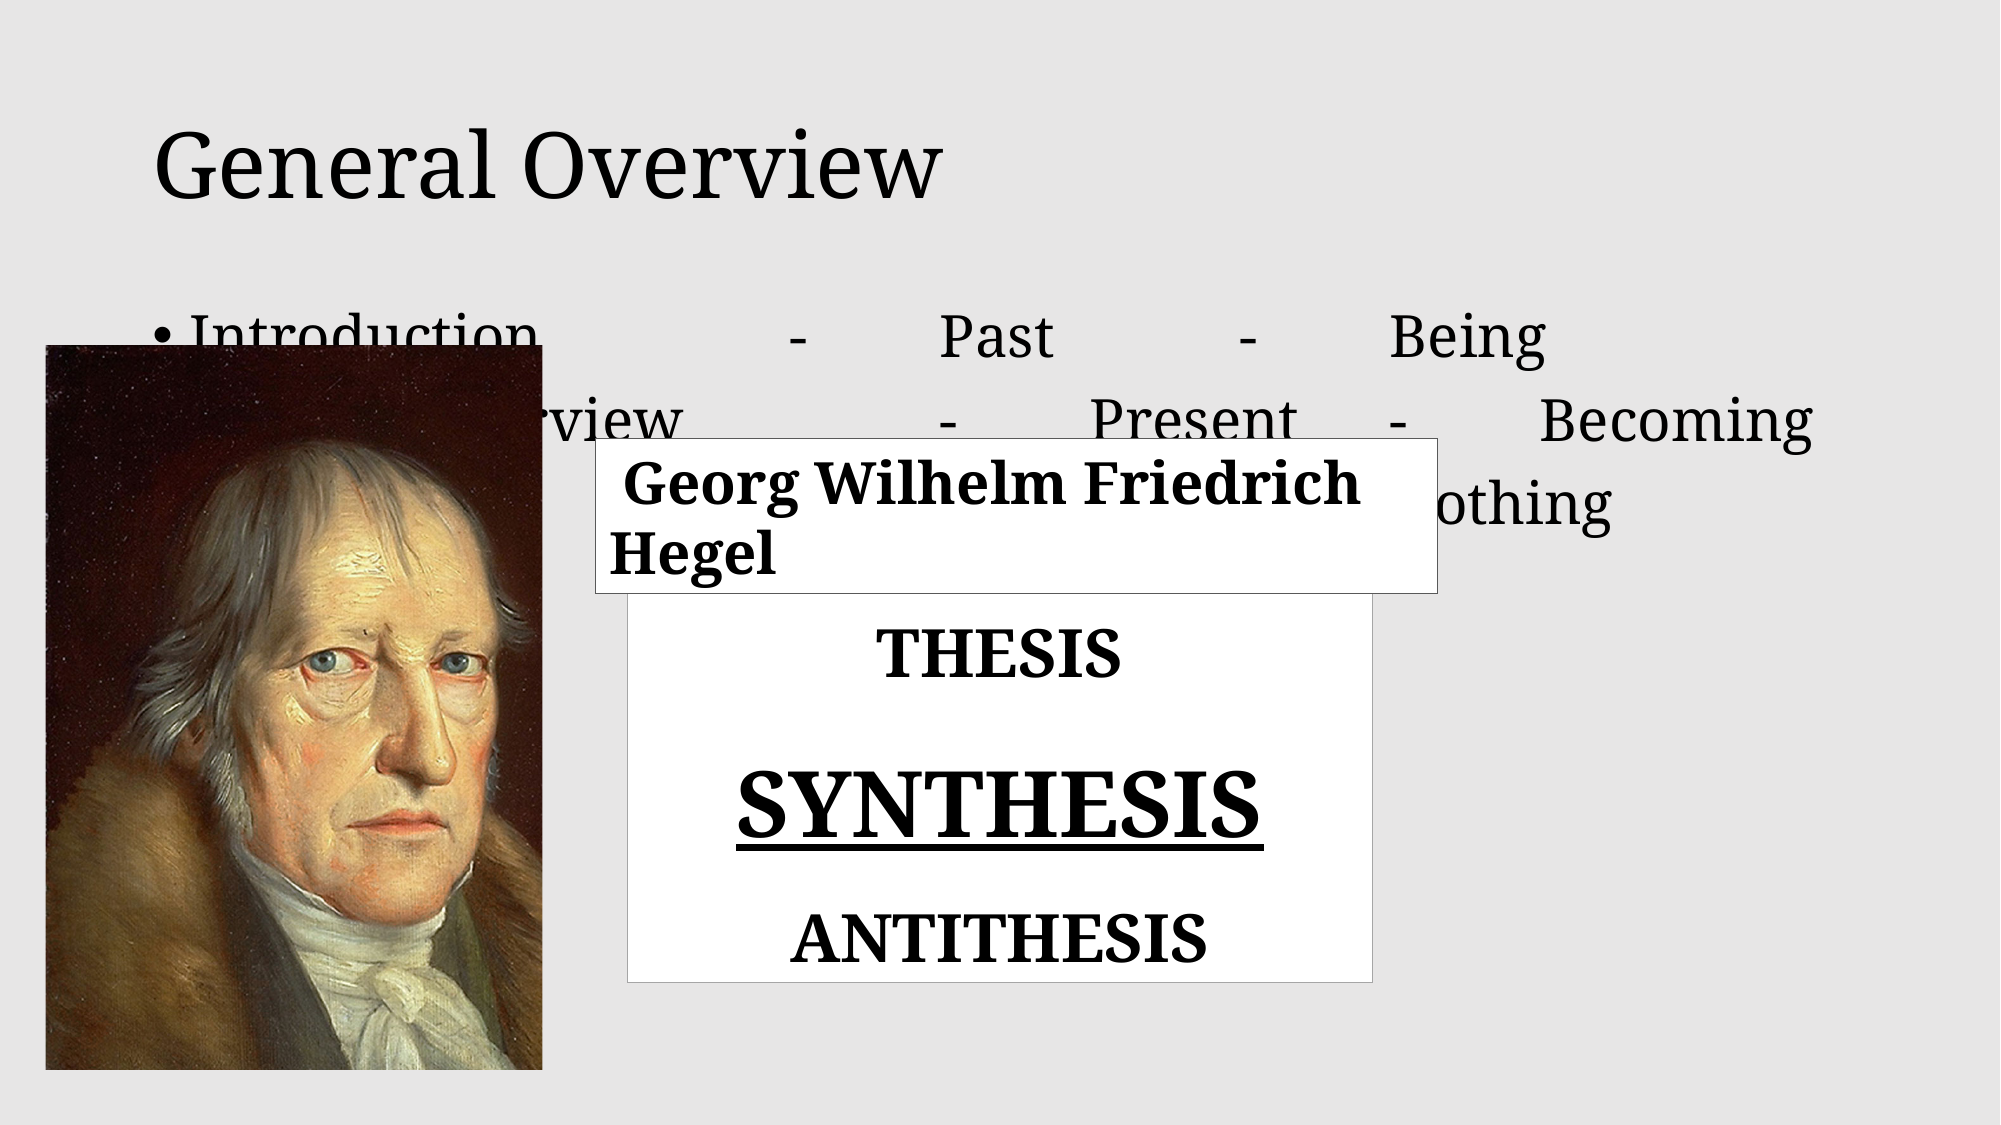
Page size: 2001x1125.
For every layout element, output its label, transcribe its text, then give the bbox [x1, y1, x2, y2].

text_box THESIS SYNTHESIS ANTITHESIS [627, 594, 1373, 983]
list Introduction - Past - Being General overview - Present - Becoming The Journey - Future - Nothing [137, 299, 1863, 564]
picture [45, 345, 543, 1070]
text_box Georg Wilhelm Friedrich Hegel [595, 438, 1438, 594]
title General Overview [137, 59, 1863, 278]
